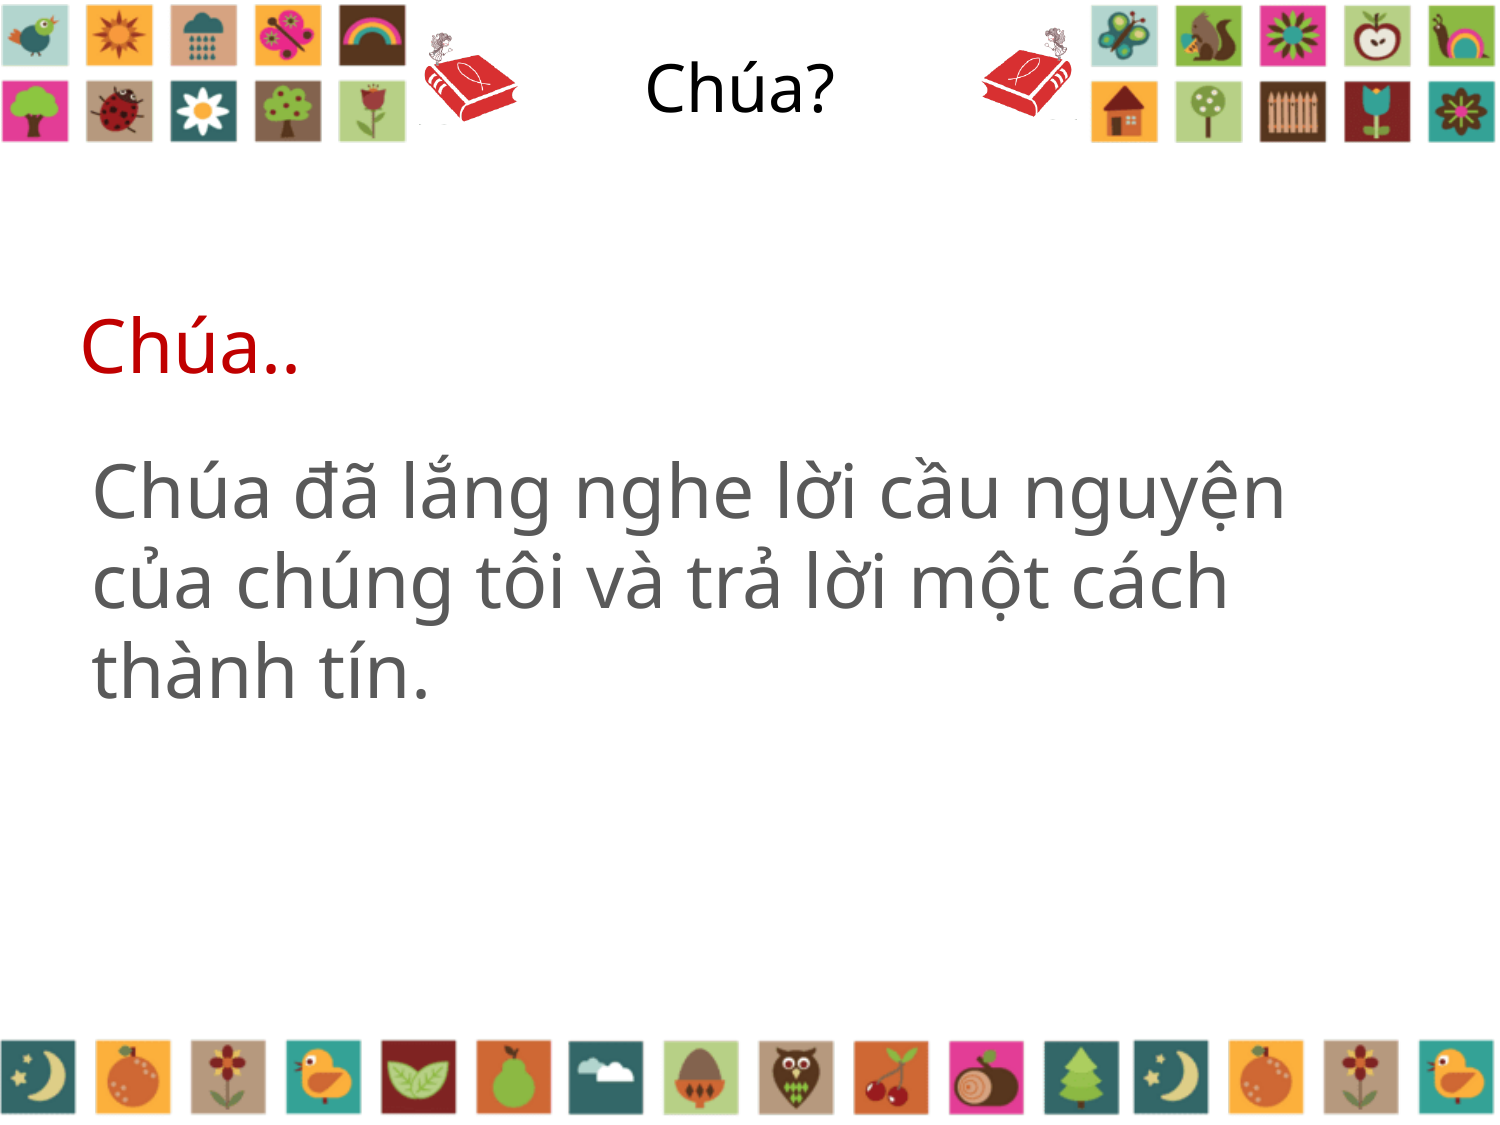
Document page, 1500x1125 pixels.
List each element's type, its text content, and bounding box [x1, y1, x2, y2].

picture [950, 3, 1500, 150]
text_box Chúa.. [64, 290, 1412, 396]
text_box Chúa? [544, 38, 1078, 134]
text_box Chúa đã lắng nghe lời cầu nguyện của chúng tôi và trả lời một cách thành tín. [76, 436, 1424, 722]
picture [0, 3, 550, 150]
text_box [0, 1028, 1500, 1118]
